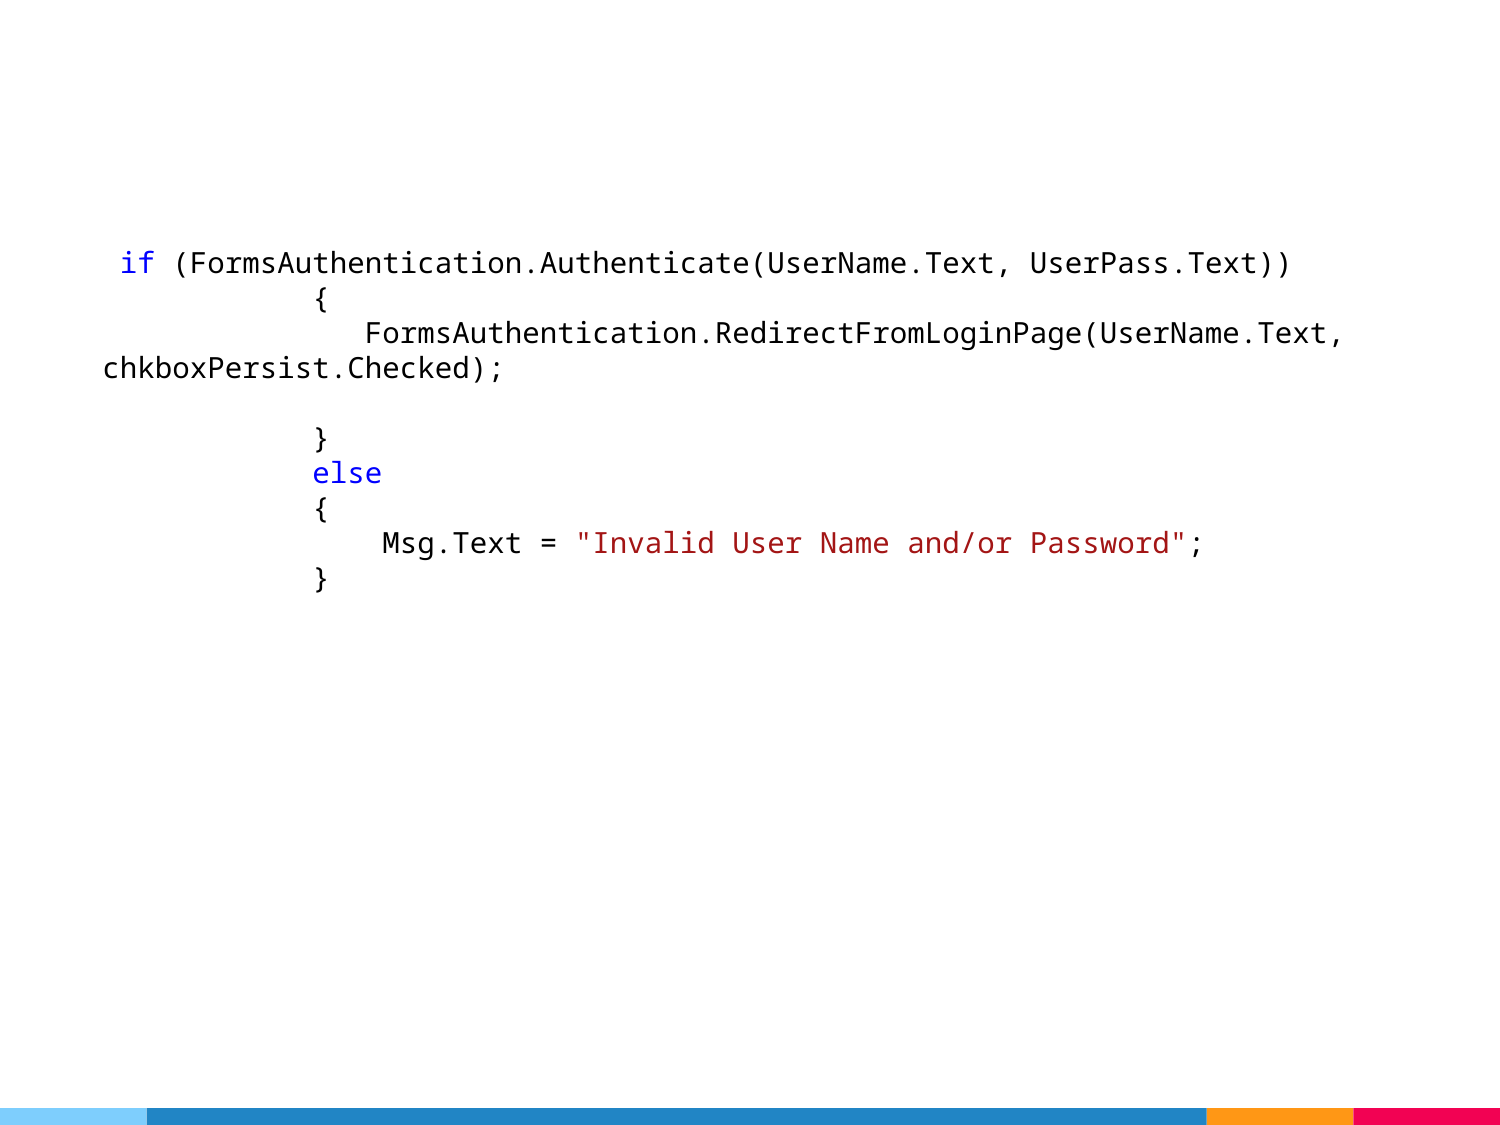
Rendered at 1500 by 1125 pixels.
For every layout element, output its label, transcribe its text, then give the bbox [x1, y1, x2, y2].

text_box if (FormsAuthentication.Authenticate(UserName.Text, UserPass.Text)) { FormsAuthentication.RedirectFromLoginPage(UserName.Text, chkboxPersist.Checked); } else { Msg.Text = "Invalid User Name and/or Password"; } [87, 237, 1463, 602]
